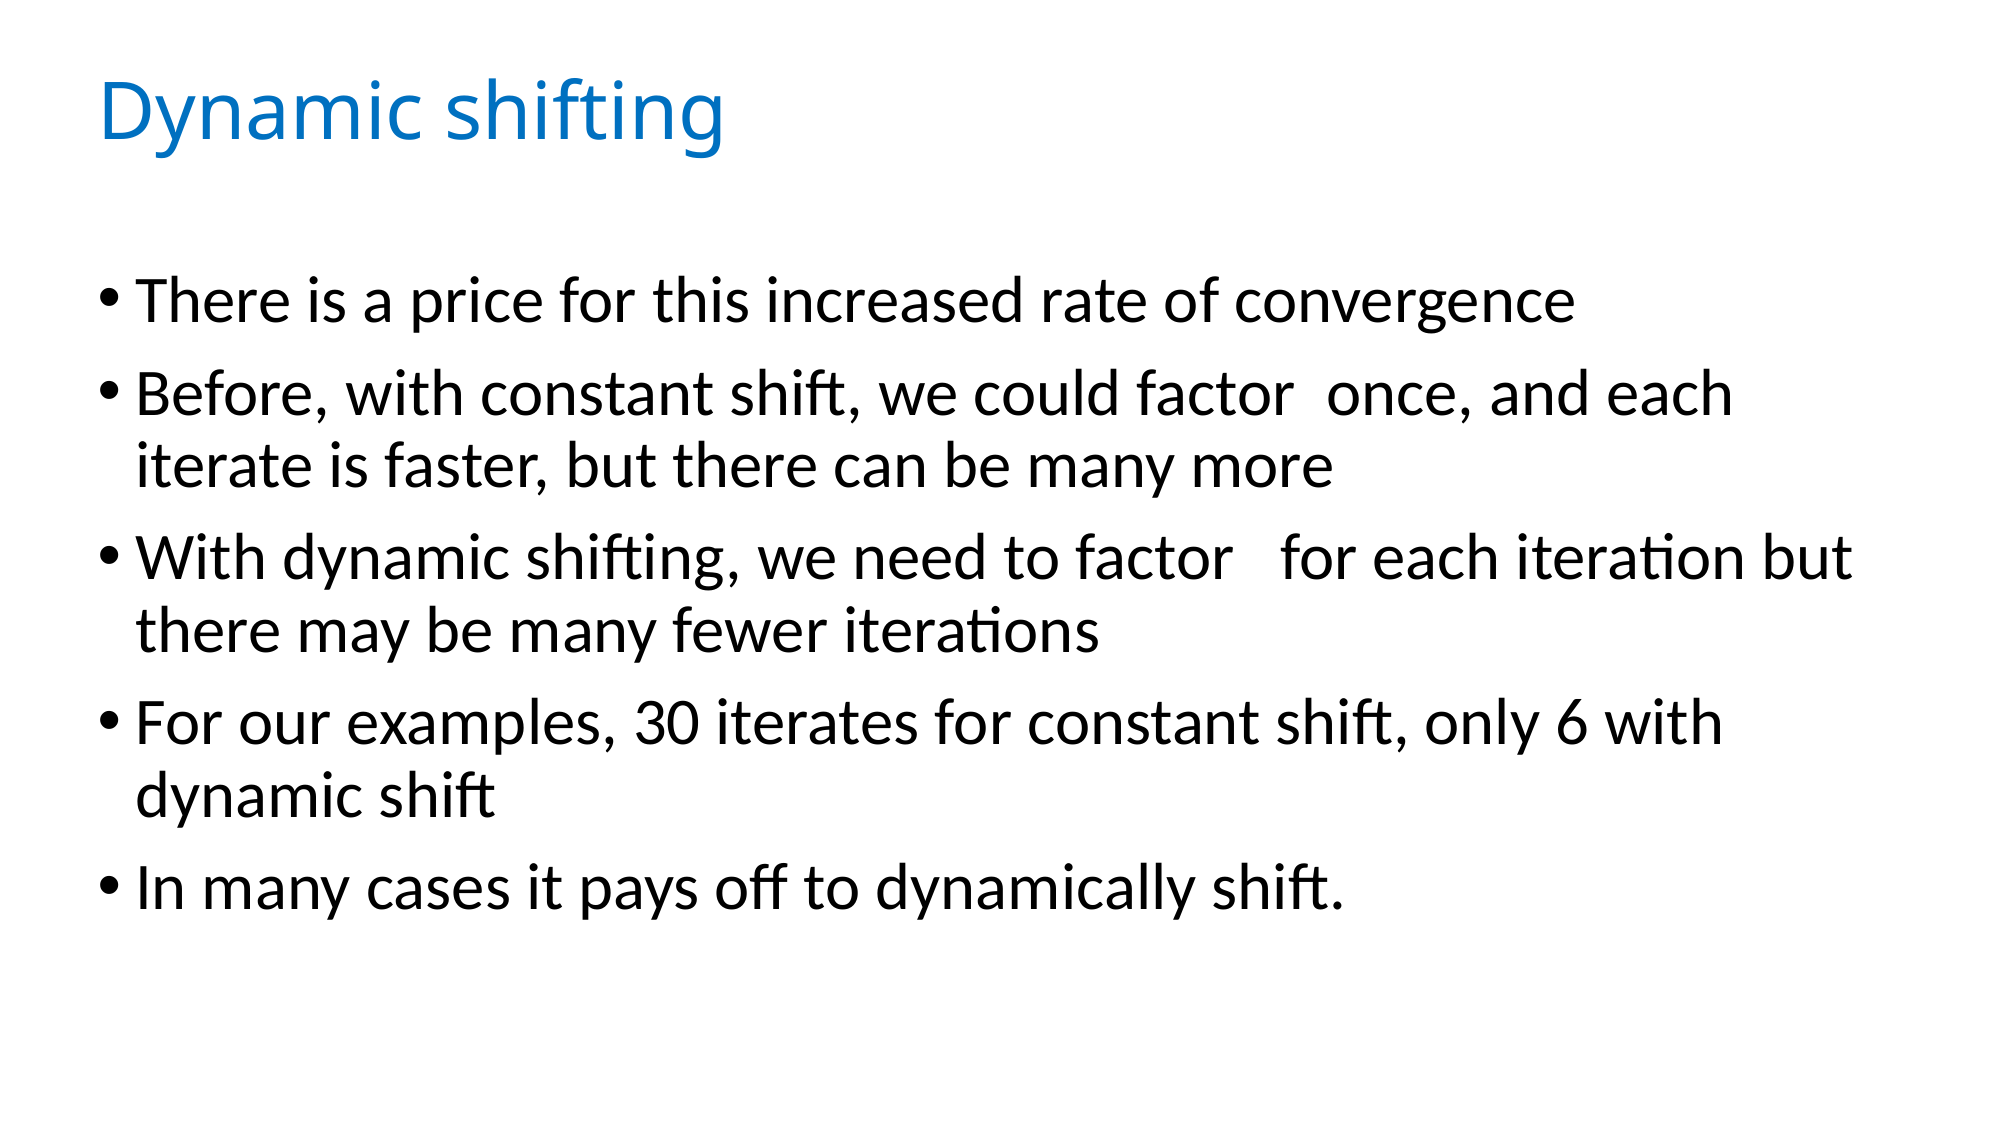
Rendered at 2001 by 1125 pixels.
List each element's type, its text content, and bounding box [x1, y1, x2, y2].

title Dynamic shifting [82, 62, 1012, 165]
